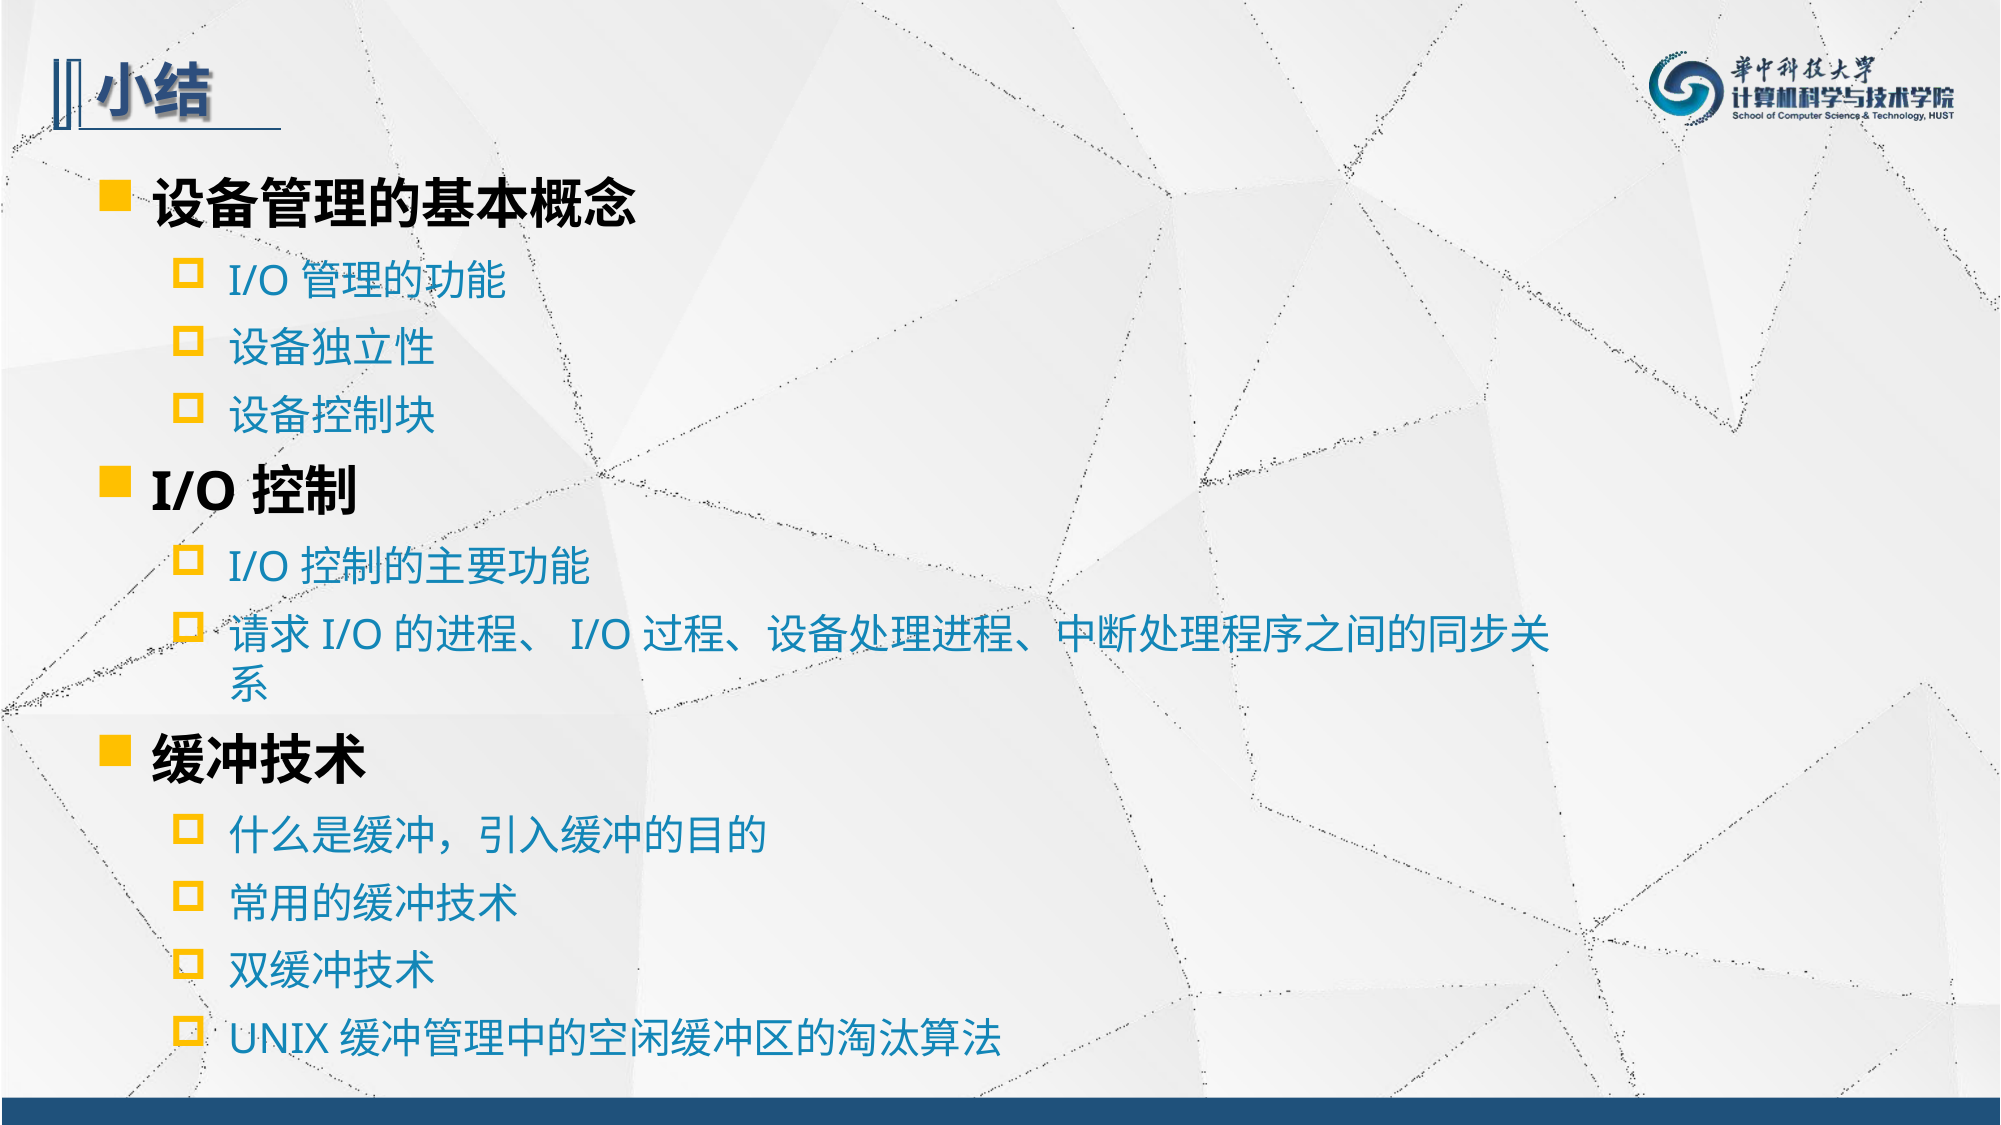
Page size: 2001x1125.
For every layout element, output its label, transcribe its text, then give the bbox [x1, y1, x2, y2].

picture [0, 0, 2000, 1125]
text_box 小结 设备管理的基本概念 I/O管理的功能 设备独立性 设备控制块 I/O控制 I/O控制的主要功能 请求I/O的进程、I/O过程、设备处理进程、中断处理程序之间的同步关系 缓冲技术 什么是缓冲，引入缓冲的目的 常用的缓冲技术 双缓冲技术 UNIX缓冲管理中的空闲缓冲区的淘汰算法 [92, 50, 1568, 1062]
